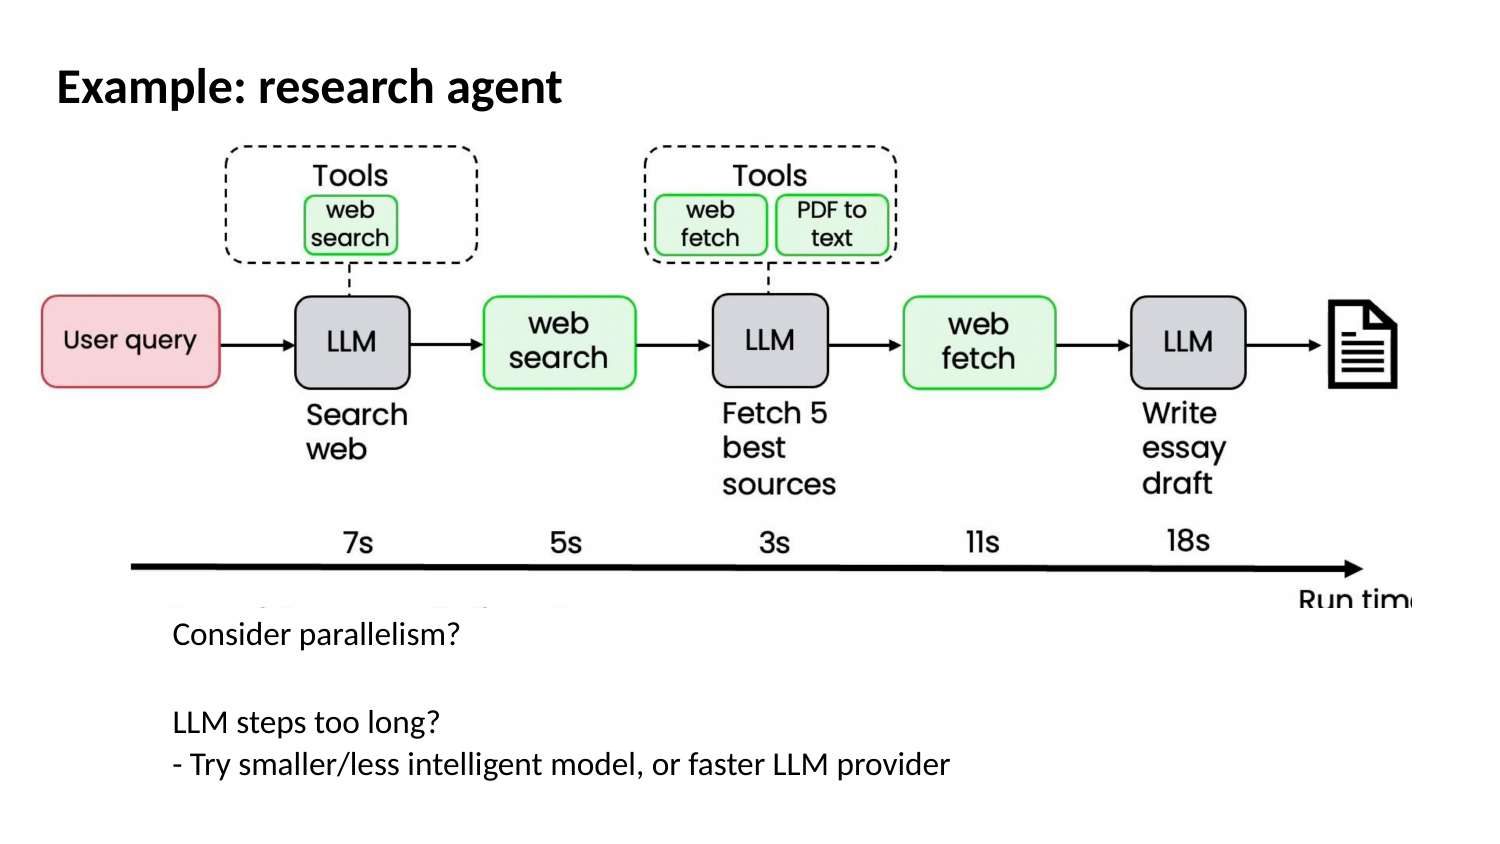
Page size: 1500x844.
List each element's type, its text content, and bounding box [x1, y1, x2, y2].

text_box Example: research agent [41, 46, 769, 122]
text_box LLM steps too long? [157, 692, 526, 734]
text_box Consider parallelism? [157, 617, 574, 660]
text_box - Try smaller/less intelligent model, or faster LLM provider [157, 734, 1239, 790]
picture [37, 134, 1412, 609]
